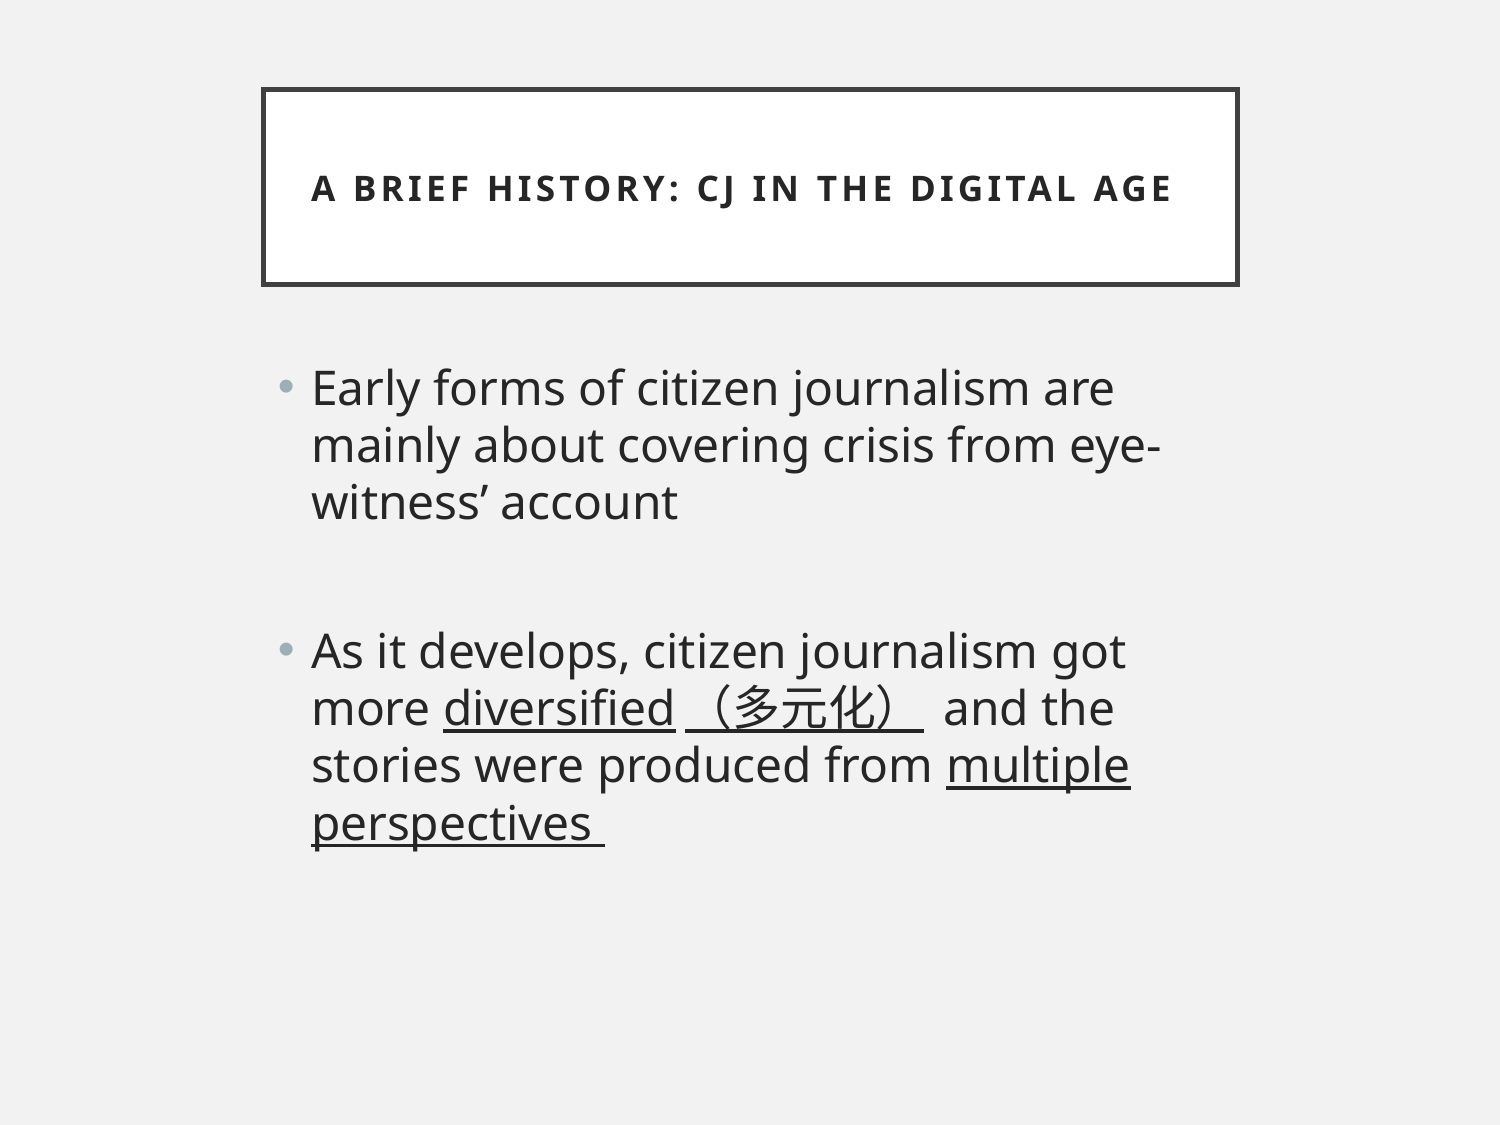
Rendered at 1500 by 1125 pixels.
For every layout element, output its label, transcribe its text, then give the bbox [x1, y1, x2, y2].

text_box [0, 0, 1263, 188]
list Early forms of citizen journalism are mainly about covering crisis from eye-witness’ account As it develops, citizen journalism got more diversified（多元化） and the stories were produced from multiple perspectives [262, 350, 1237, 859]
title A Brief History: CJ in the digital age [261, 188, 1240, 287]
